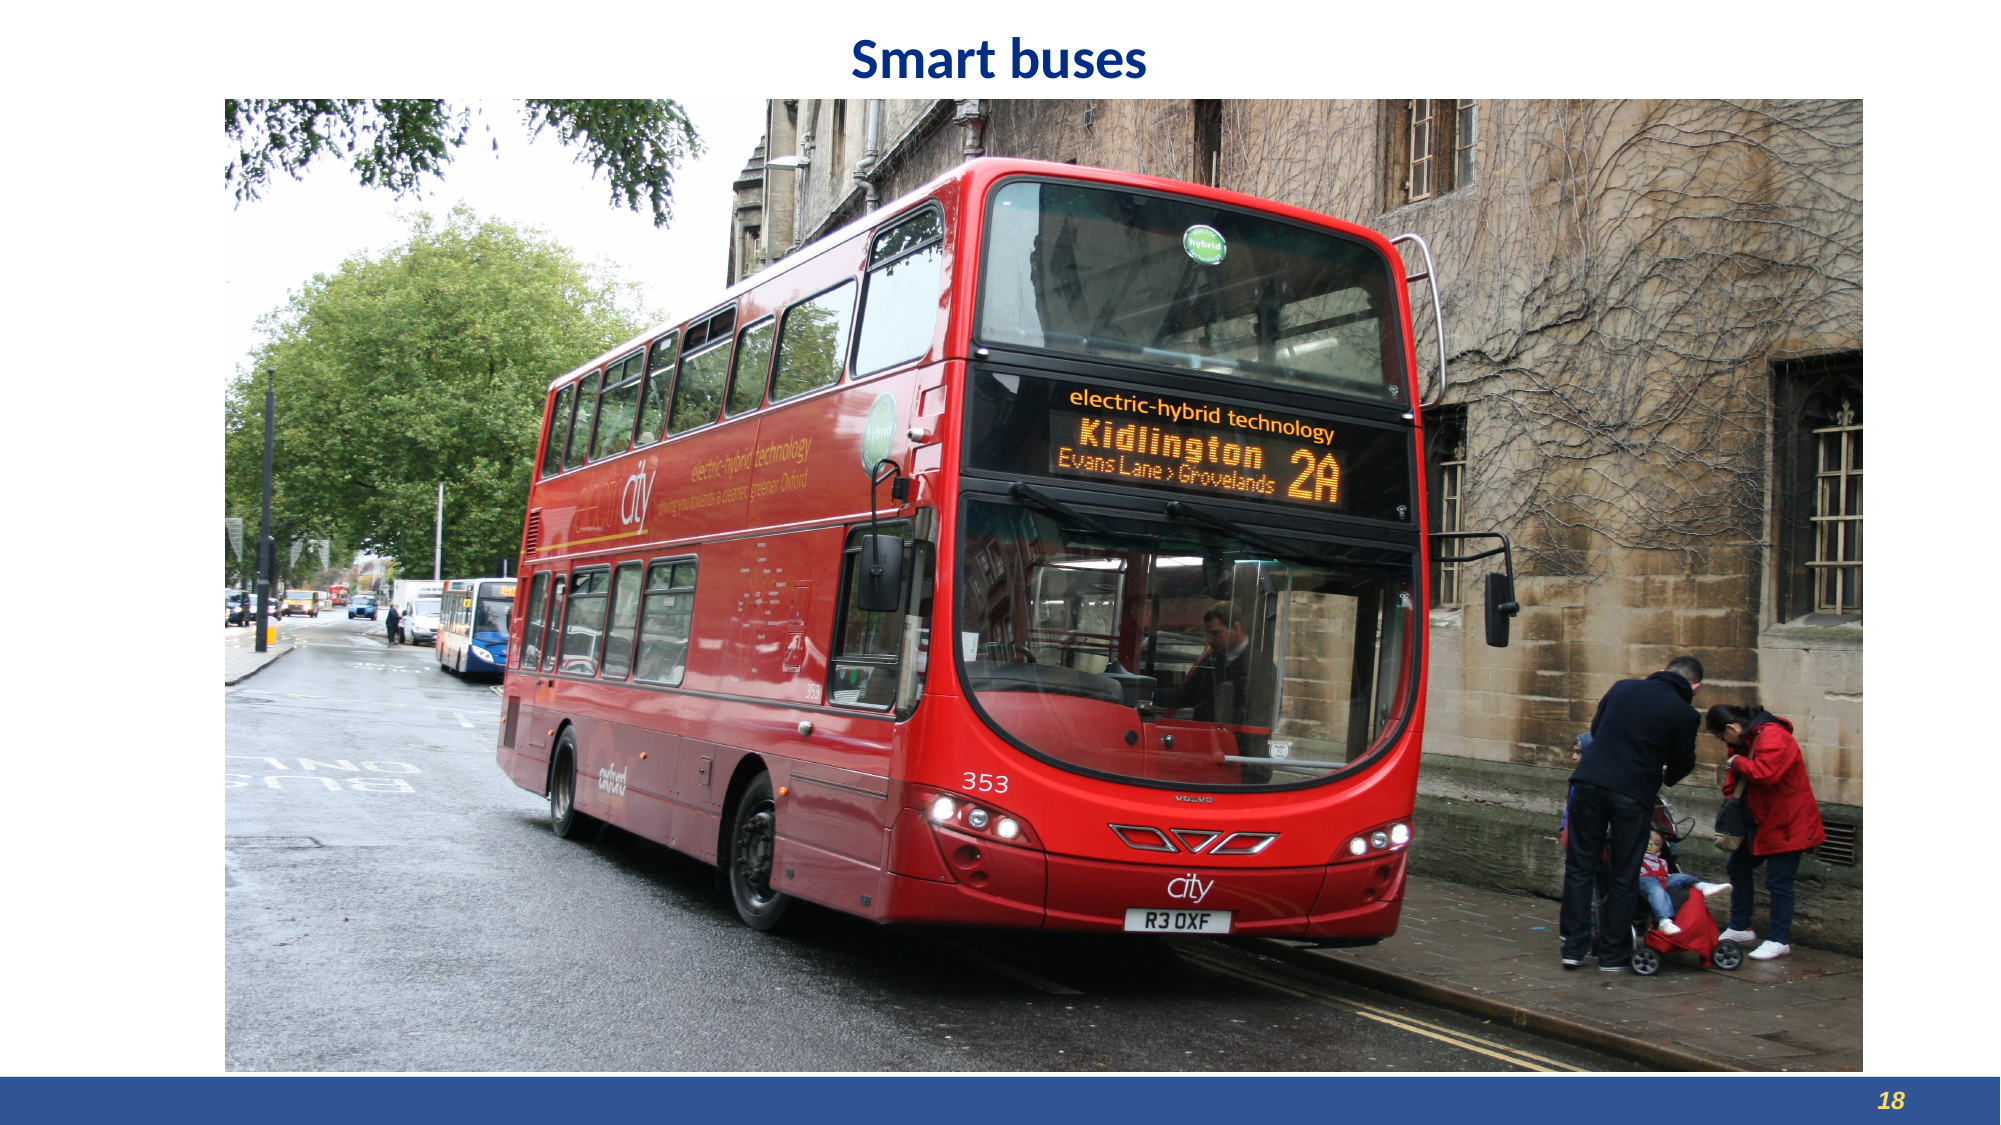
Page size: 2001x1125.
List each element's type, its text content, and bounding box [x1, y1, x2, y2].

title Smart buses [137, 20, 1863, 100]
picture [225, 99, 1863, 1072]
